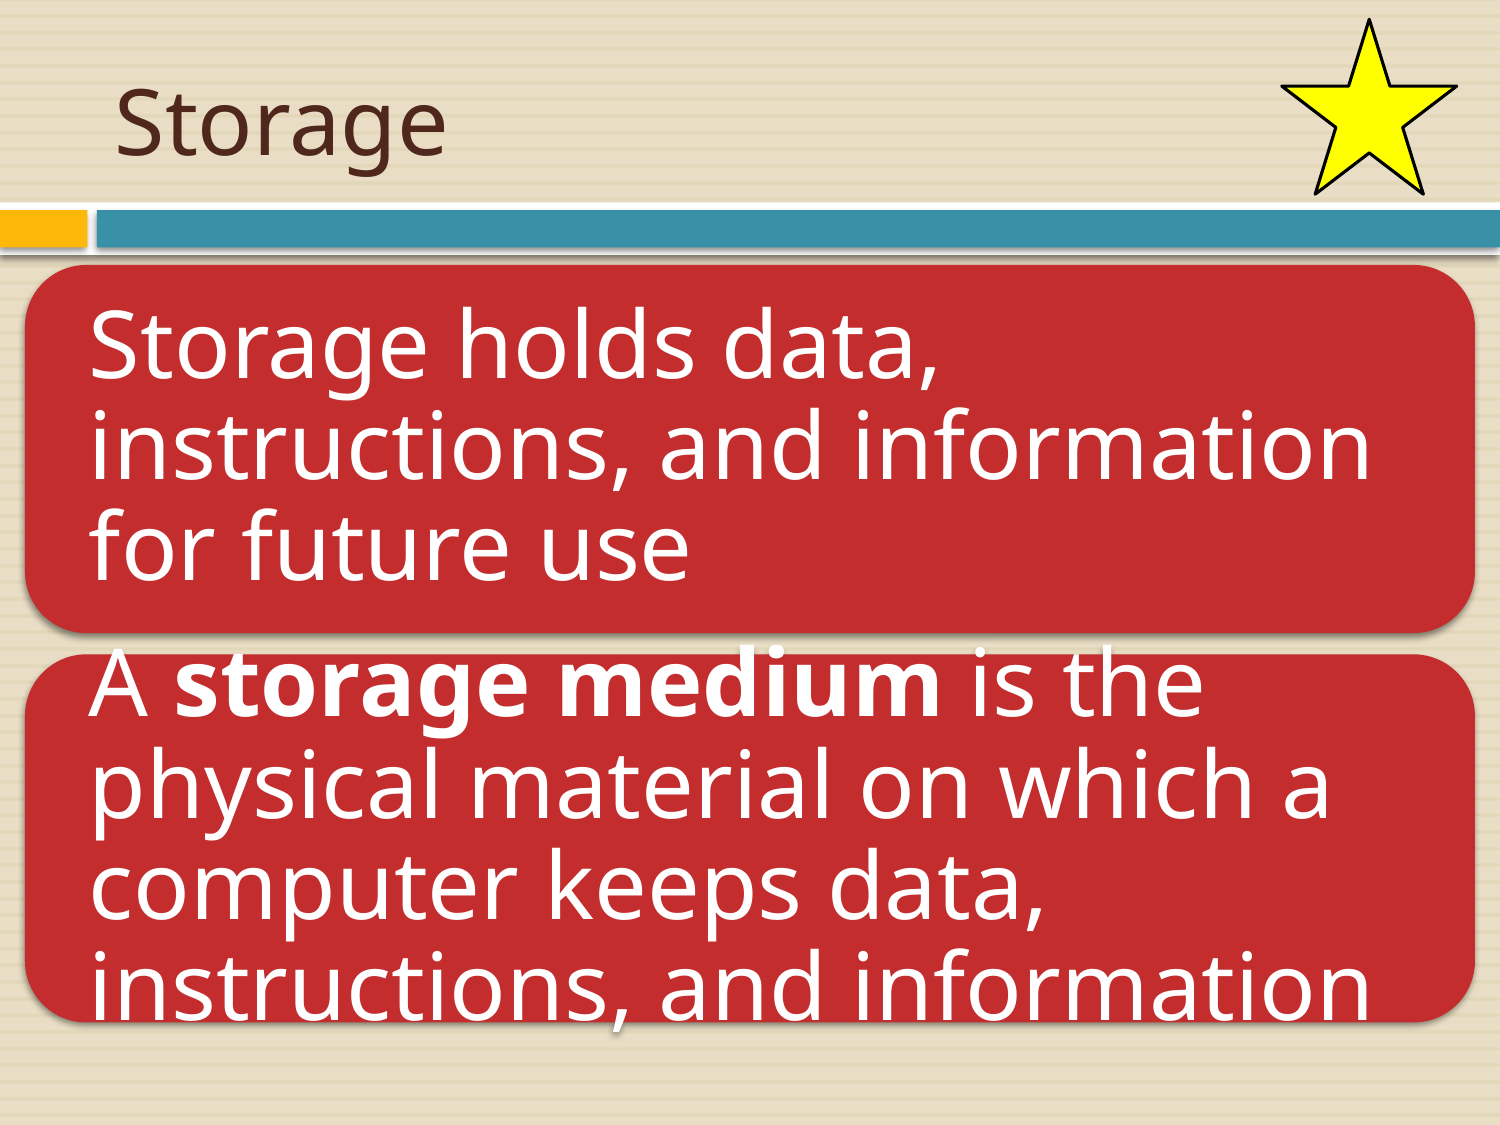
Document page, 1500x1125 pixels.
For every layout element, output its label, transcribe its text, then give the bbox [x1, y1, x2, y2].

text_box [1280, 17, 1459, 196]
title Storage [99, 37, 1438, 200]
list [24, 262, 1476, 1026]
